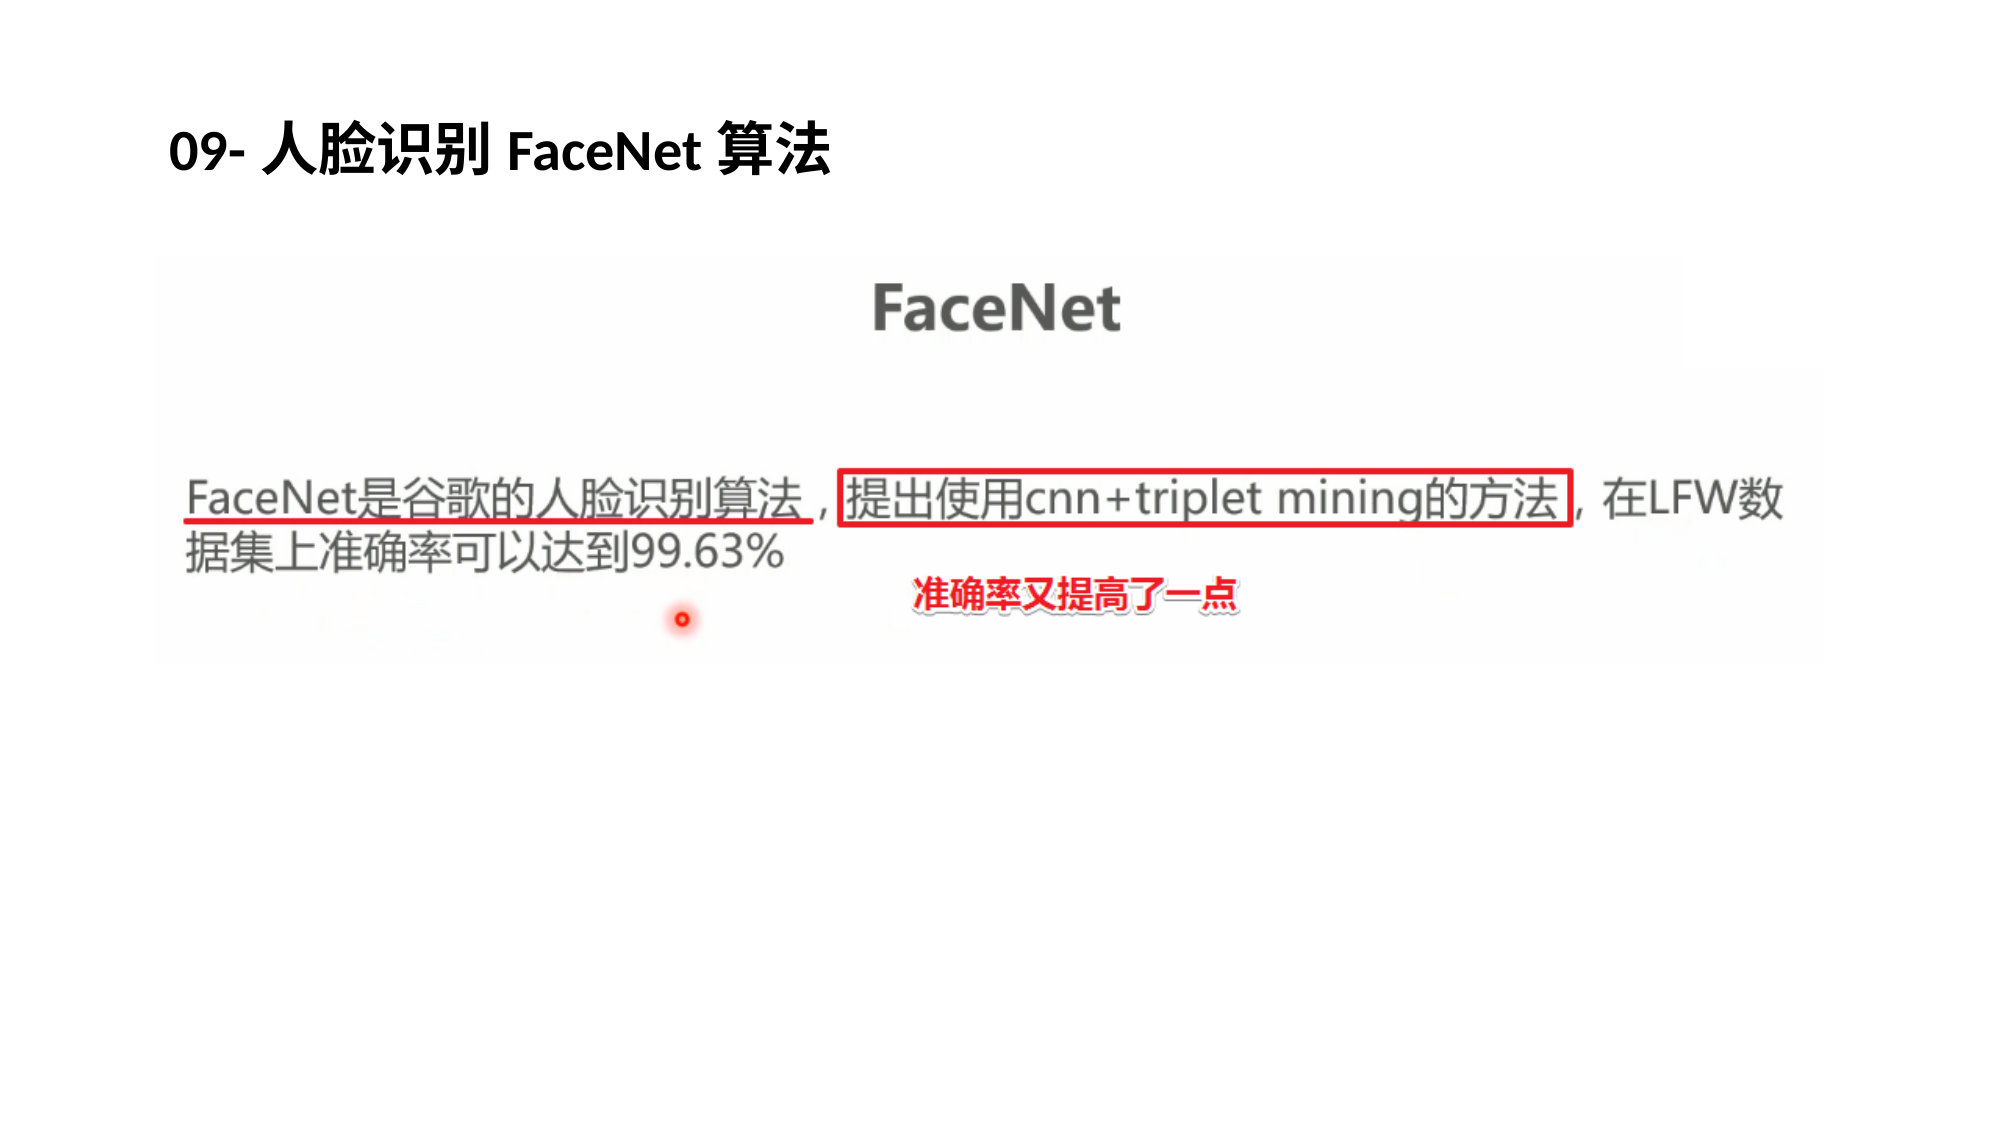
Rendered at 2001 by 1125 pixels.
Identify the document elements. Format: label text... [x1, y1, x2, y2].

text_box 09-人脸识别FaceNet算法 [154, 104, 1001, 190]
picture [154, 257, 1824, 664]
